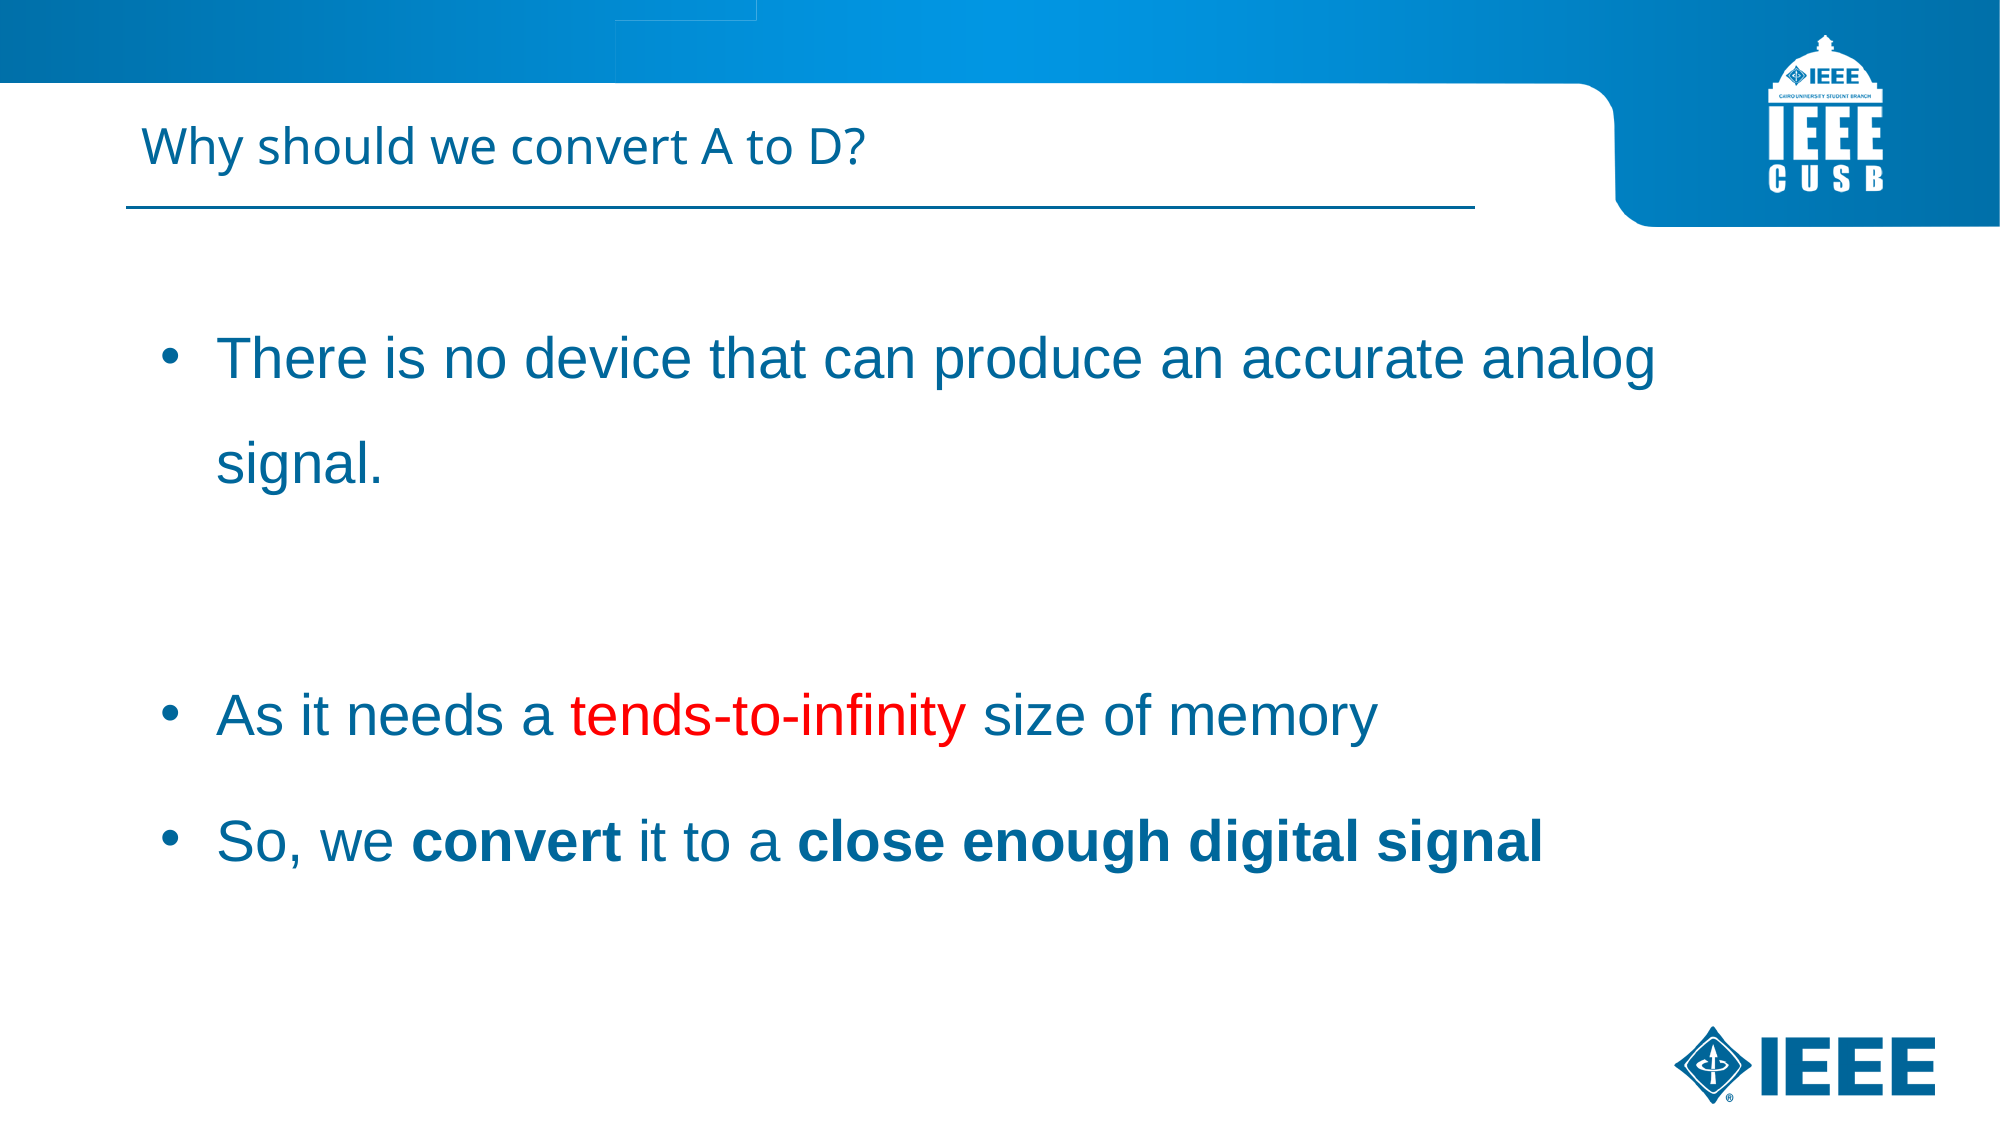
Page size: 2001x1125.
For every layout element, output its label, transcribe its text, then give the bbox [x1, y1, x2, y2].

list There is no device that can produce an accurate analog signal. As it needs a tends-to-infinity size of memory So, we convert it to a close enough digital signal [126, 277, 1852, 992]
picture [1858, 107, 1882, 159]
picture [1697, 1060, 1706, 1069]
picture [0, 84, 1644, 227]
picture [1674, 1067, 1711, 1104]
title Why should we convert A to D? [126, 115, 1239, 182]
picture [1834, 165, 1849, 192]
picture [1674, 1026, 1711, 1064]
picture [1794, 107, 1818, 159]
picture [1715, 1026, 1935, 1104]
picture [1769, 36, 1882, 102]
picture [1826, 107, 1850, 159]
picture [1908, 1049, 1935, 1084]
picture [1769, 165, 1785, 192]
picture [1866, 166, 1882, 191]
picture [1802, 165, 1817, 191]
picture [1708, 1047, 1717, 1084]
picture [1769, 107, 1783, 159]
